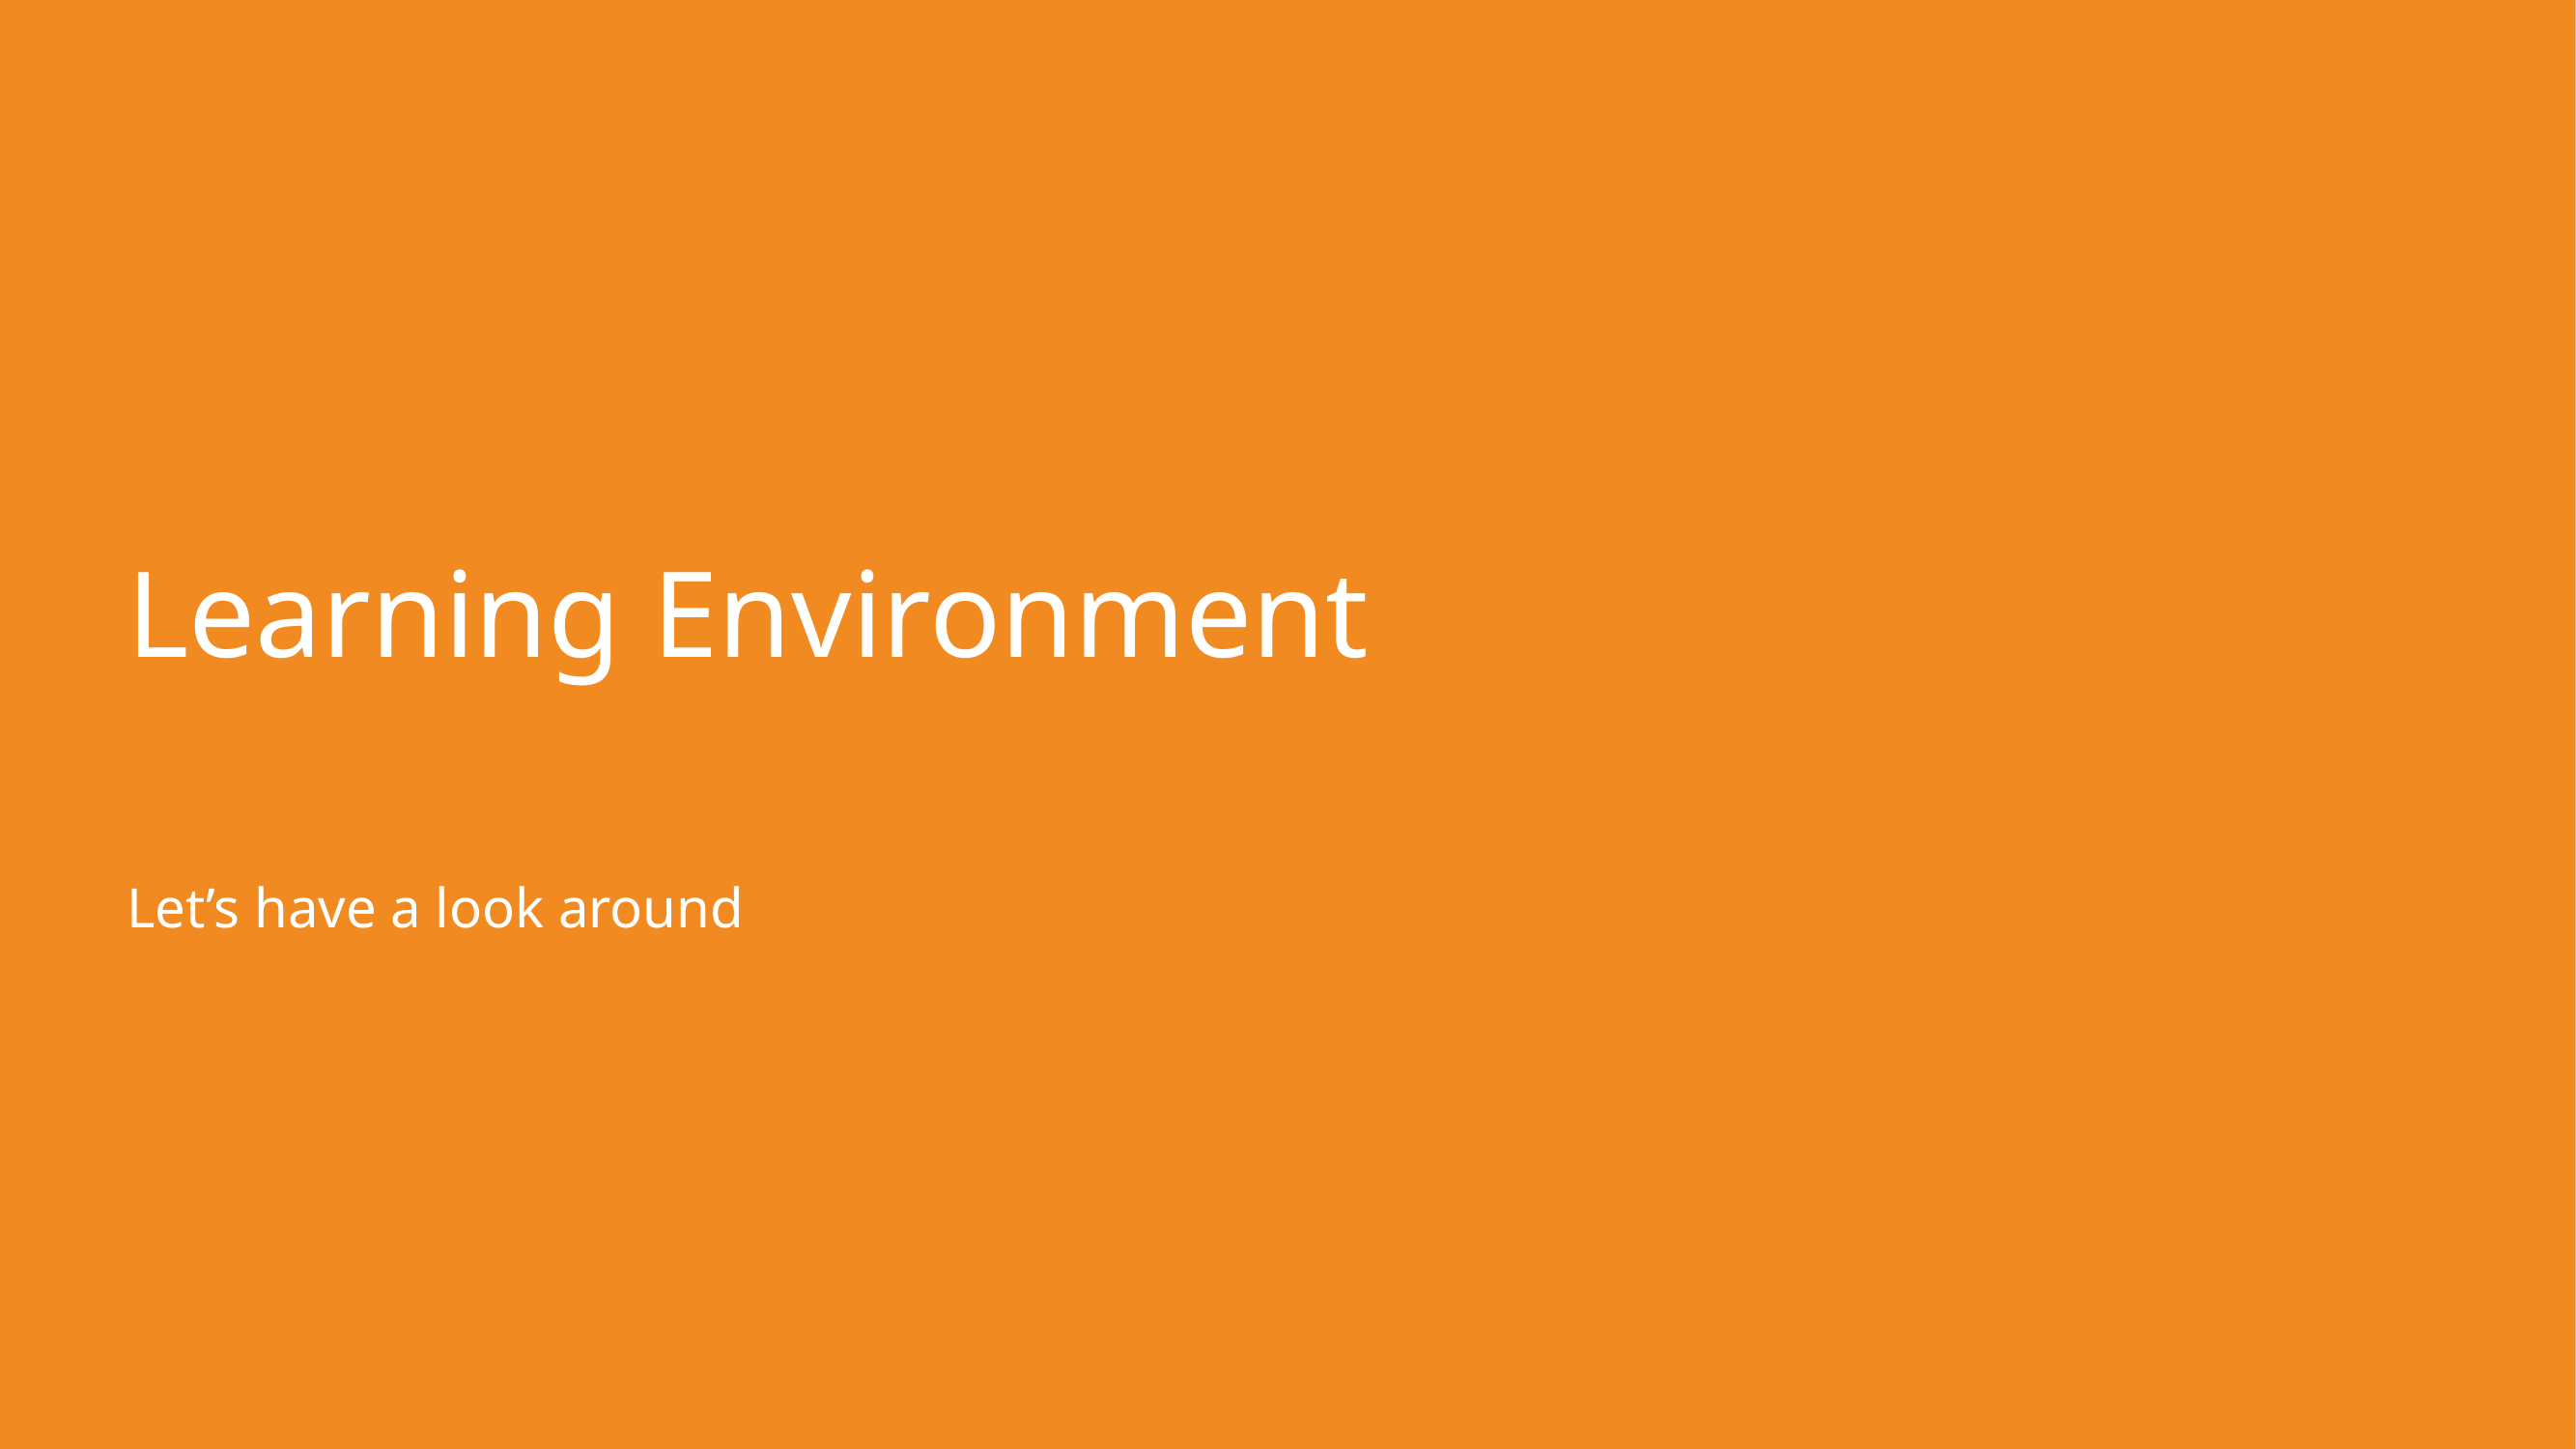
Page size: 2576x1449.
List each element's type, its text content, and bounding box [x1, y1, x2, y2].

subtitle Let’s have a look around [107, 862, 1847, 959]
title Learning Environment [107, 512, 1847, 725]
